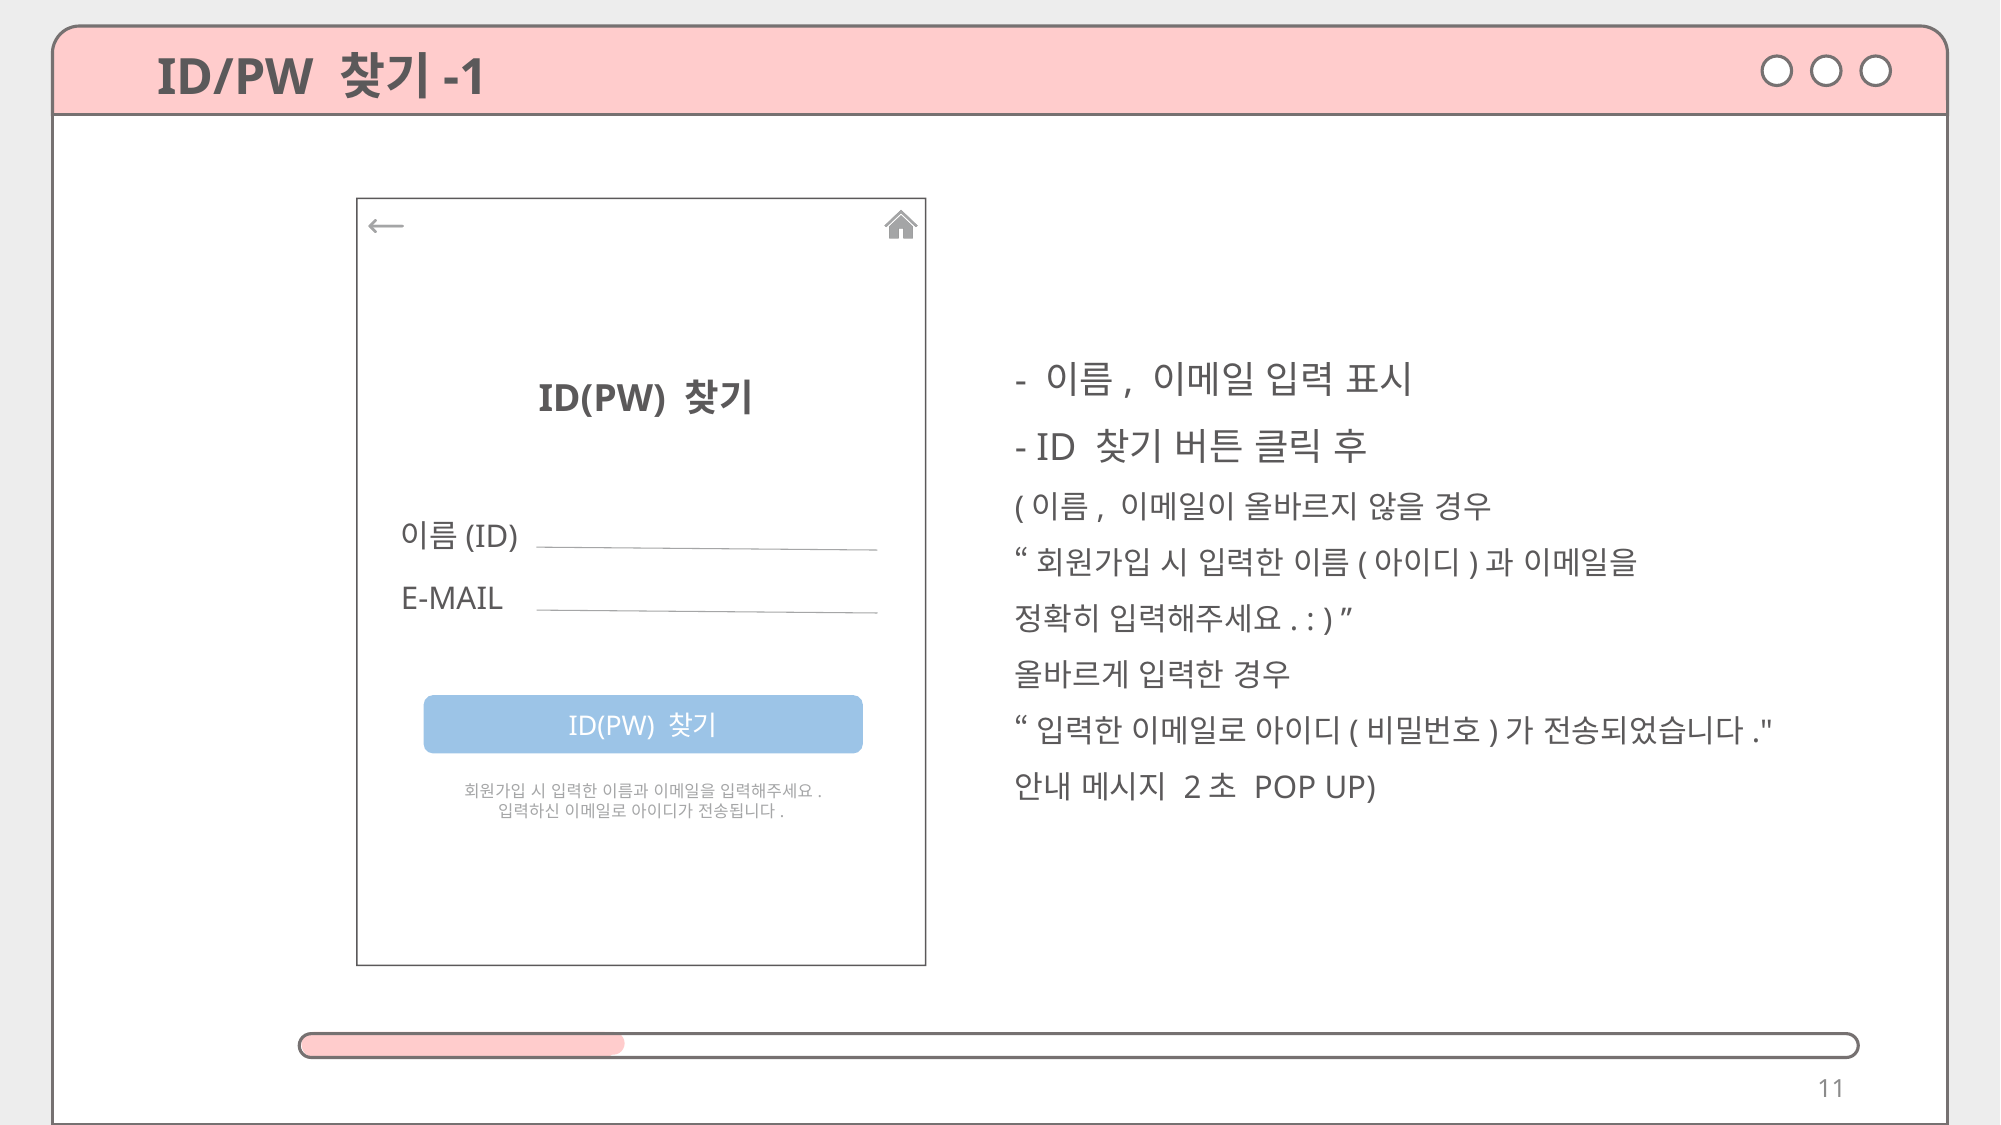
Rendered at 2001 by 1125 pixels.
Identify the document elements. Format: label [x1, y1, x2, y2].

picture [367, 207, 405, 245]
picture [882, 205, 920, 243]
text_box [536, 547, 878, 551]
text_box [52, 26, 1948, 1125]
